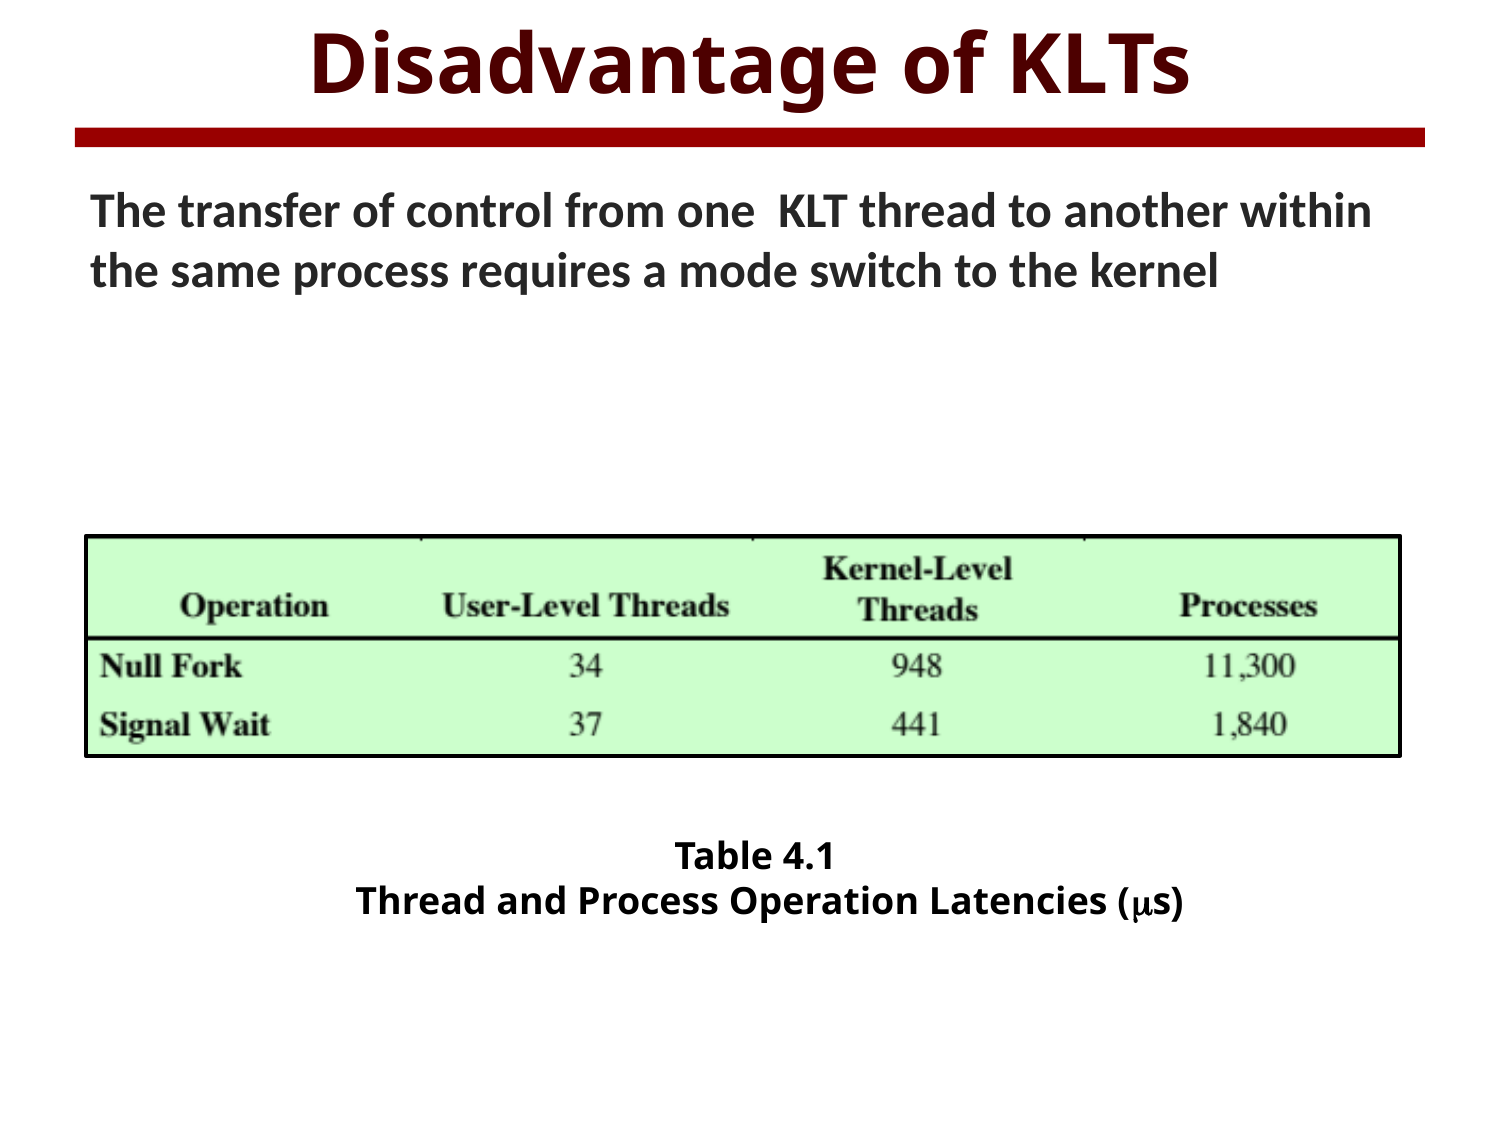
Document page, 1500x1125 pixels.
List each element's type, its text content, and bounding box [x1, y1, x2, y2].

list The transfer of control from one KLT thread to another within the same process requires a mode switch to the kernel [75, 170, 1425, 1050]
picture [86, 536, 1399, 755]
text_box Table 4.1 Thread and Process Operation Latencies (s) [275, 824, 1275, 930]
title Disadvantage of KLTs [75, 20, 1425, 111]
